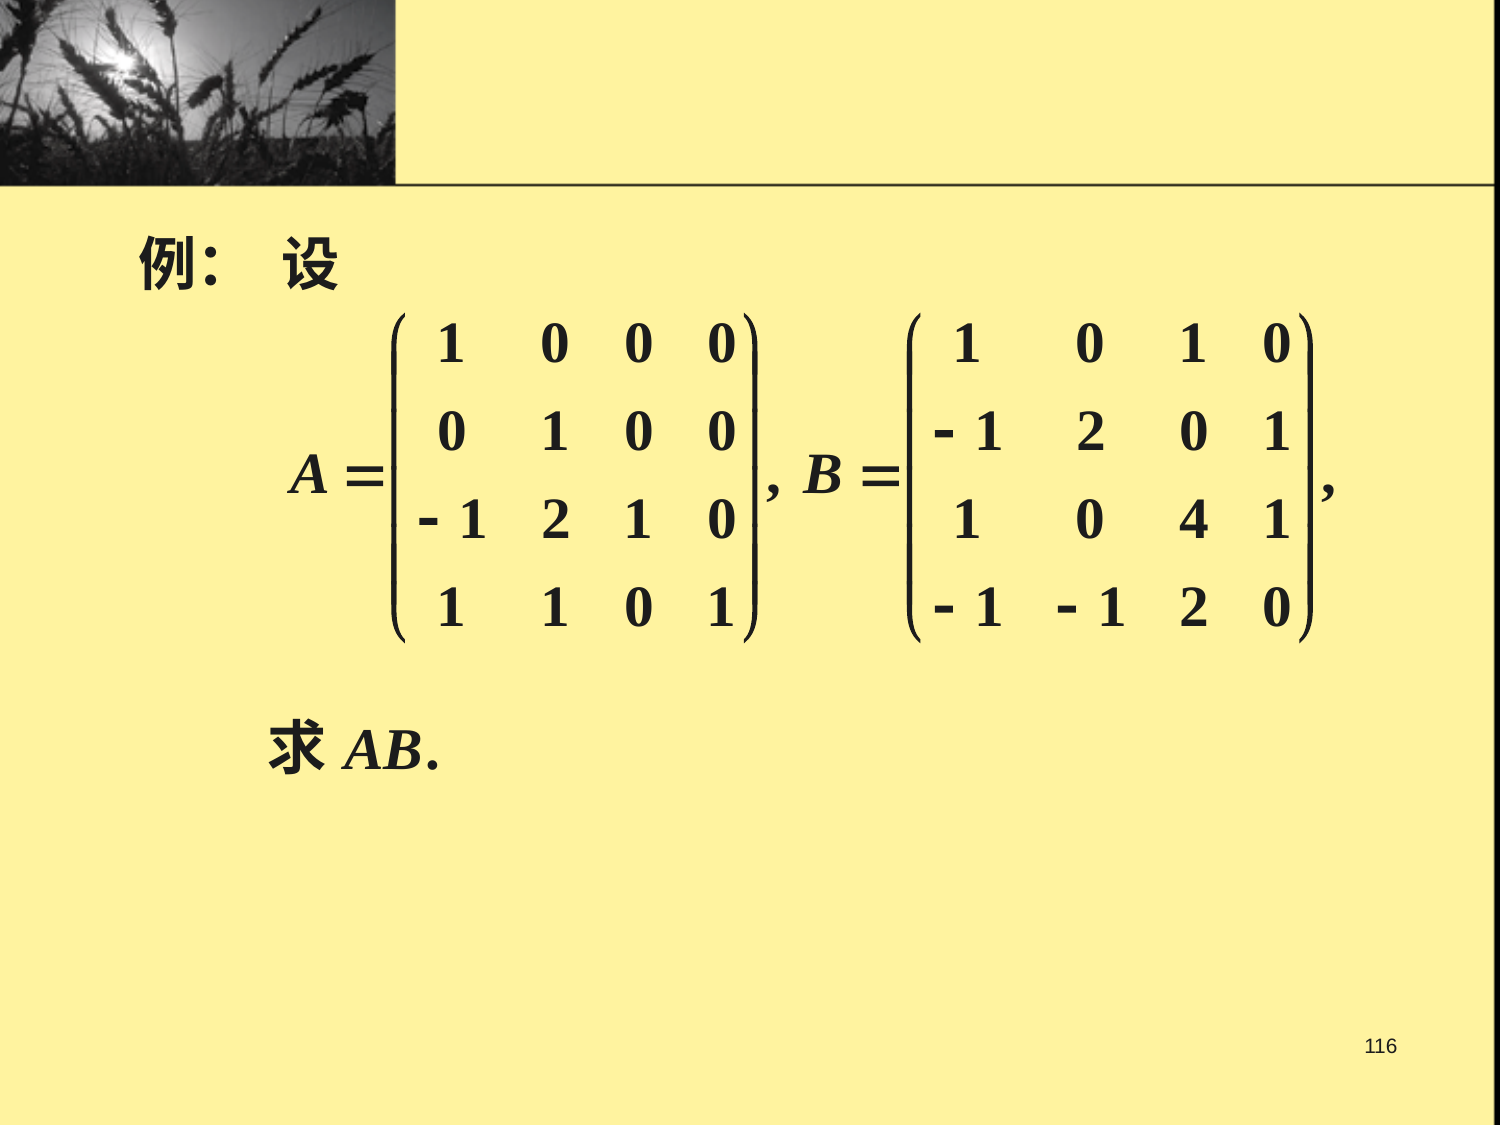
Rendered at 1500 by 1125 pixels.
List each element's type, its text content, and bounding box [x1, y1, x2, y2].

text_box 例： 设 [123, 220, 429, 305]
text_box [282, 309, 783, 645]
picture [0, 0, 1500, 1125]
slide_number 116 [1200, 1025, 1413, 1100]
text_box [798, 309, 1338, 645]
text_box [267, 716, 440, 788]
